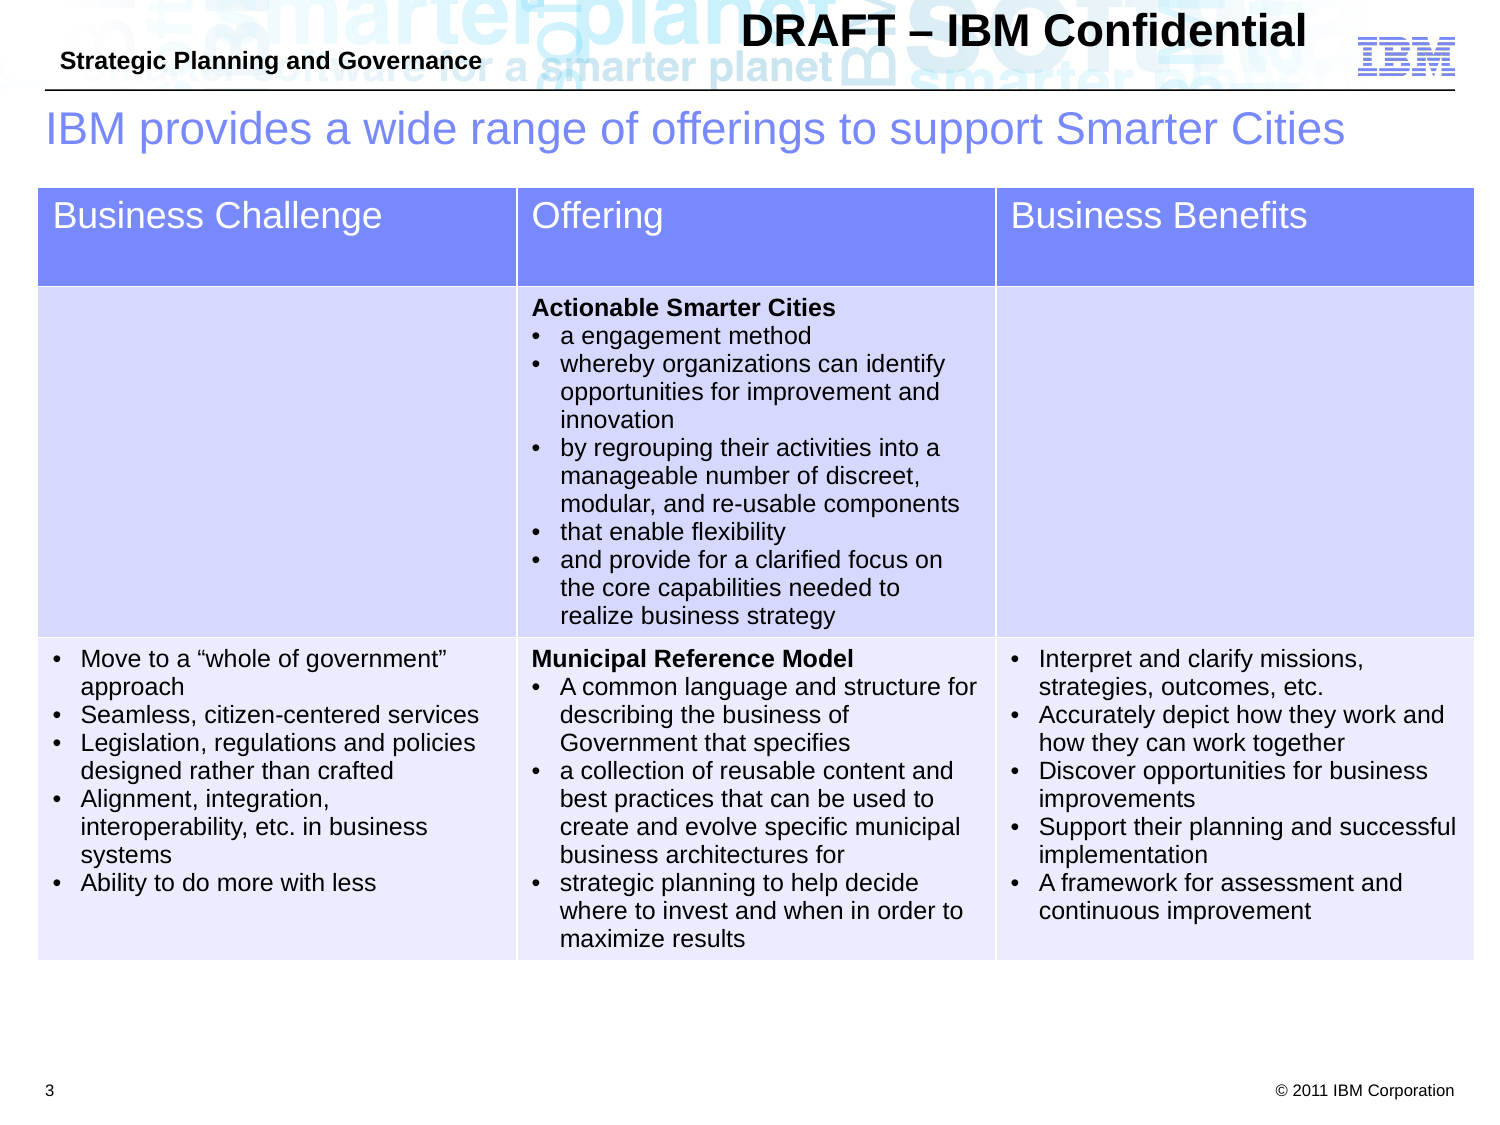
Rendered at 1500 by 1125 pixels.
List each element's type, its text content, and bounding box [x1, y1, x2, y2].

table_cell Interpret and clarify missions, strategies, outcomes, etc. Accurately depict how they work and how they can work together Discover opportunities for business improvements Support their planning and successful implementation A framework for assessment and continuous improvement [997, 638, 1474, 960]
table_cell [38, 287, 516, 637]
table_cell Municipal Reference Model A common language and structure for describing the business of Government that specifies a collection of reusable content and best practices that can be used to create and evolve specific municipal business architectures for strategic planning to help decide where to invest and when in order to maximize results [518, 638, 995, 960]
table_cell [997, 287, 1474, 637]
table_header Business Challenge [38, 188, 516, 286]
table_cell Actionable Smarter Cities a engagement method whereby organizations can identify opportunities for improvement and innovation by regrouping their activities into a manageable number of discreet, modular, and re-usable components that enable flexibility and provide for a clarified focus on the core capabilities needed to realize business strategy [518, 287, 995, 637]
picture [0, 0, 1500, 90]
title IBM provides a wide range of offerings to support Smarter Cities [29, 97, 1455, 203]
slide_number 3 [29, 1072, 91, 1103]
table_header Offering [518, 188, 995, 286]
table_header Business Benefits [997, 188, 1474, 286]
table_cell Move to a “whole of government” approach Seamless, citizen-centered services Legislation, regulations and policies designed rather than crafted Alignment, integration, interoperability, etc. in business systems Ability to do more with less [38, 638, 516, 960]
